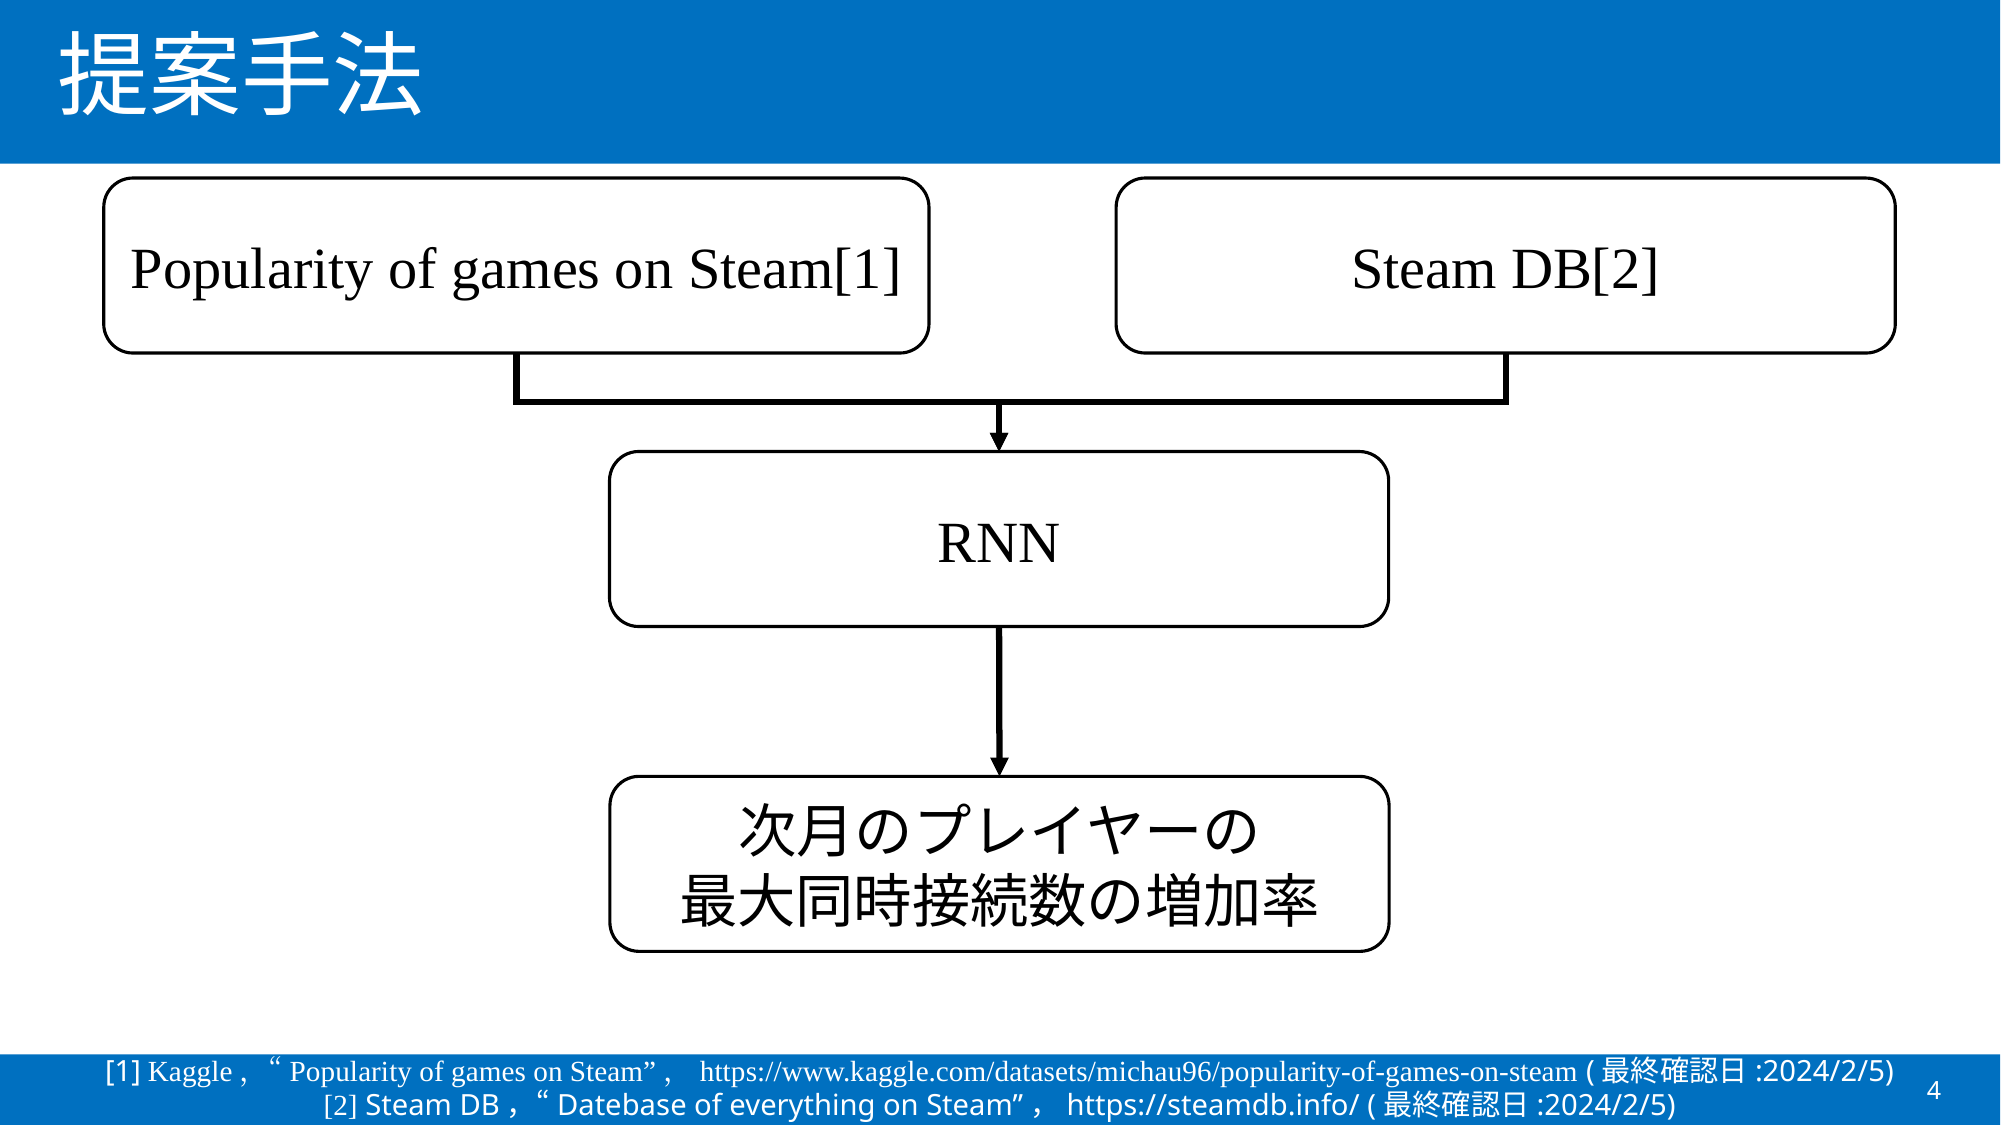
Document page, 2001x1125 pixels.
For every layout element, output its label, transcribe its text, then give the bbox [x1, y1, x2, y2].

text_box RNN [608, 450, 708, 628]
title 提案手法 [42, 8, 1957, 149]
text_box RNN [808, 450, 1203, 628]
text_box RNN [1302, 450, 1390, 628]
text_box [1203, 148, 1302, 656]
text_box Steam DB[2] [1302, 176, 1897, 355]
text_box Steam DB[2] [1115, 176, 1203, 355]
text_box 次月のプレイヤーの 最大同時接続数の増加率 [608, 775, 1391, 953]
text_box Popularity of games on Steam[1] [102, 176, 708, 355]
text_box Popularity of games on Steam[1] [808, 177, 931, 355]
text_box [708, 160, 808, 644]
text_box [1] Kaggle，“Popularity of games on Steam”，https://www.kaggle.com/datasets/michau96/popularity-of-games-on-steam (最終確認日:2024/2/5) [2] Steam DB，“Datebase of everything on Steam”，https://steamdb.info/ (最終確認日:2024/2/5) [42, 1044, 1957, 1125]
